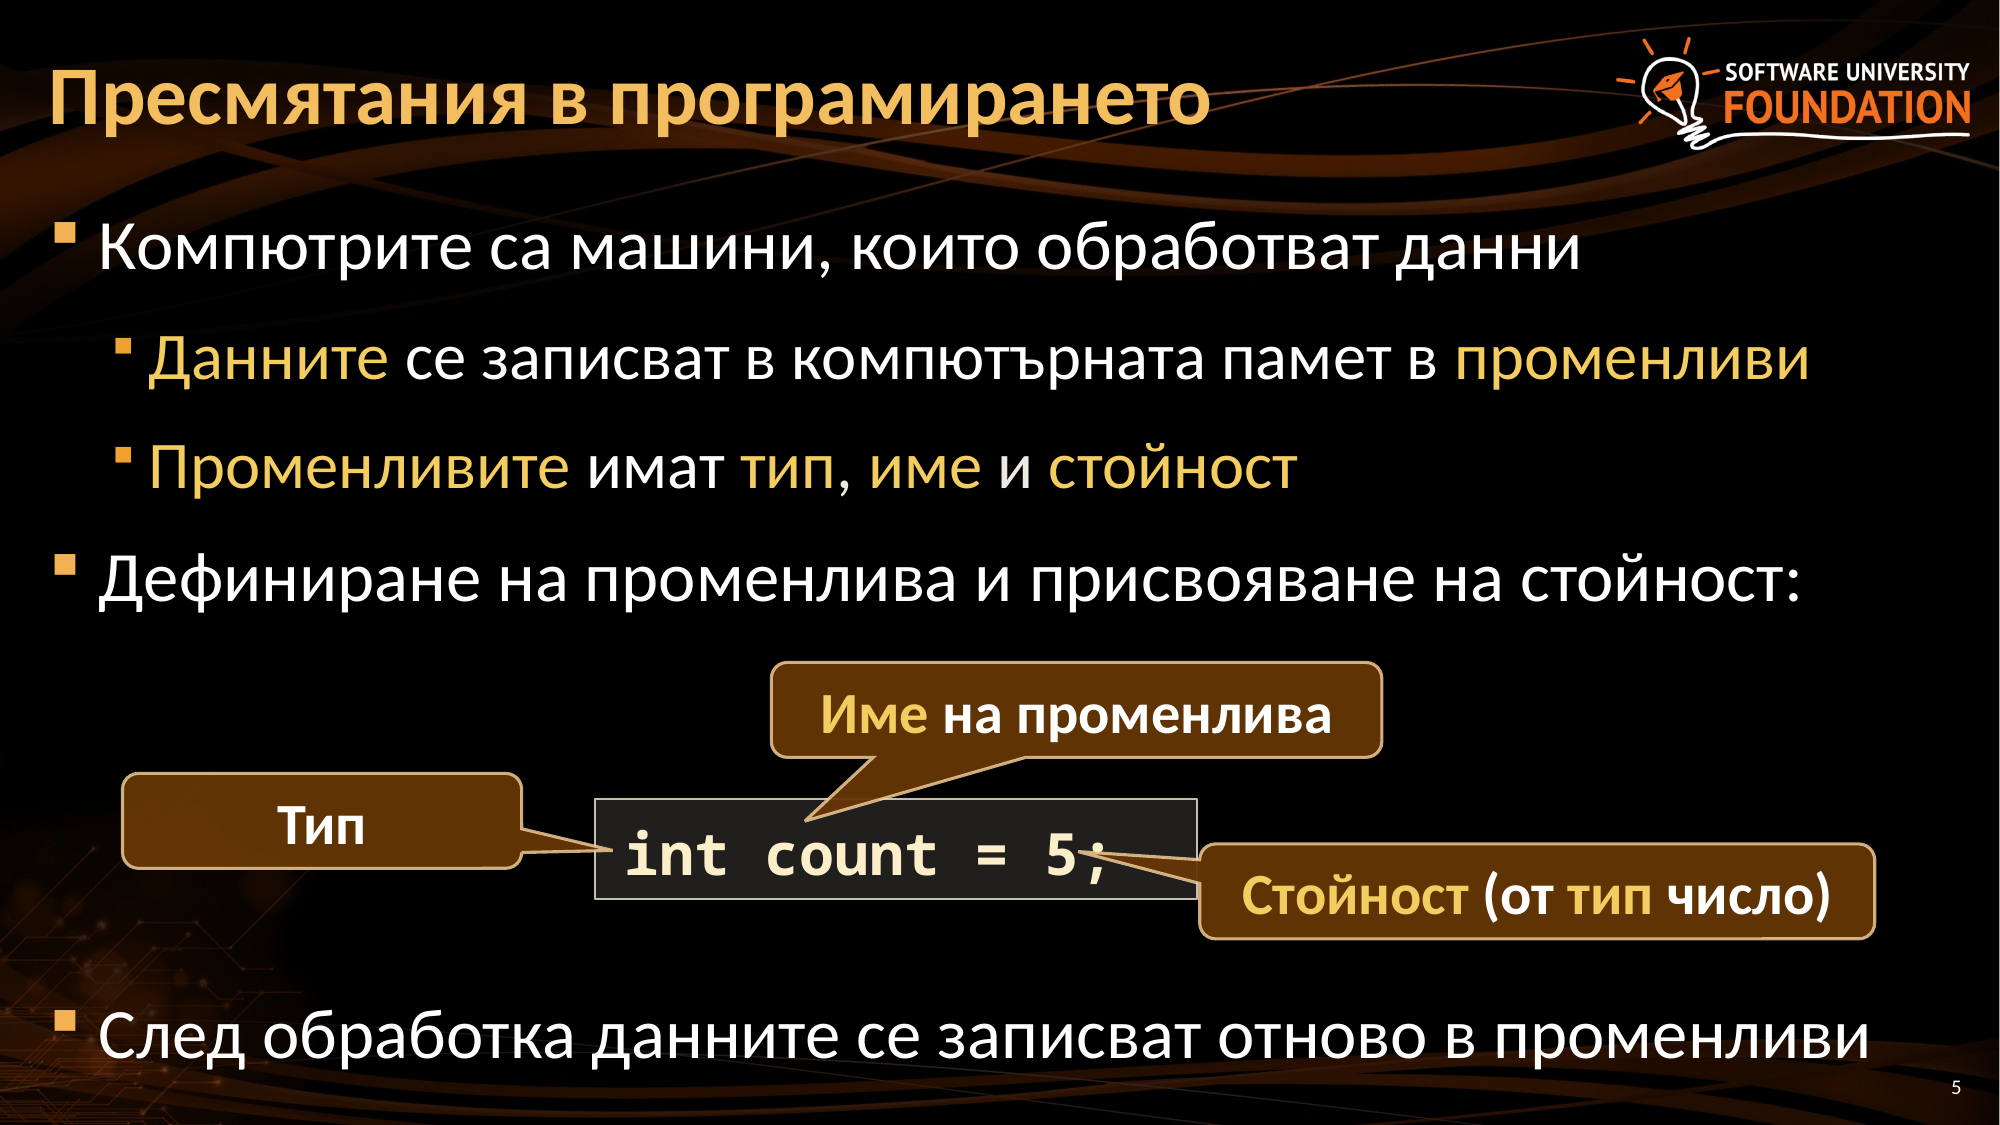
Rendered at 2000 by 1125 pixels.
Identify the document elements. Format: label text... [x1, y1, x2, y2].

list Компютрите са машини, които обработват данни Данните се записват в компютърната памет в променливи Променливите имат тип, име и стойност Дефиниране на променлива и присвояване на стойност: След обработка данните се записват отново в променливи [31, 188, 1968, 1103]
text_box int count = 5; [594, 798, 1198, 900]
text_box Тип [121, 772, 613, 870]
picture [0, 0, 2000, 1125]
text_box Име на променлива [770, 661, 1383, 823]
title Пресмятания в програмирането [30, 6, 1602, 189]
text_box Стойност (от тип число) [1077, 842, 1876, 940]
